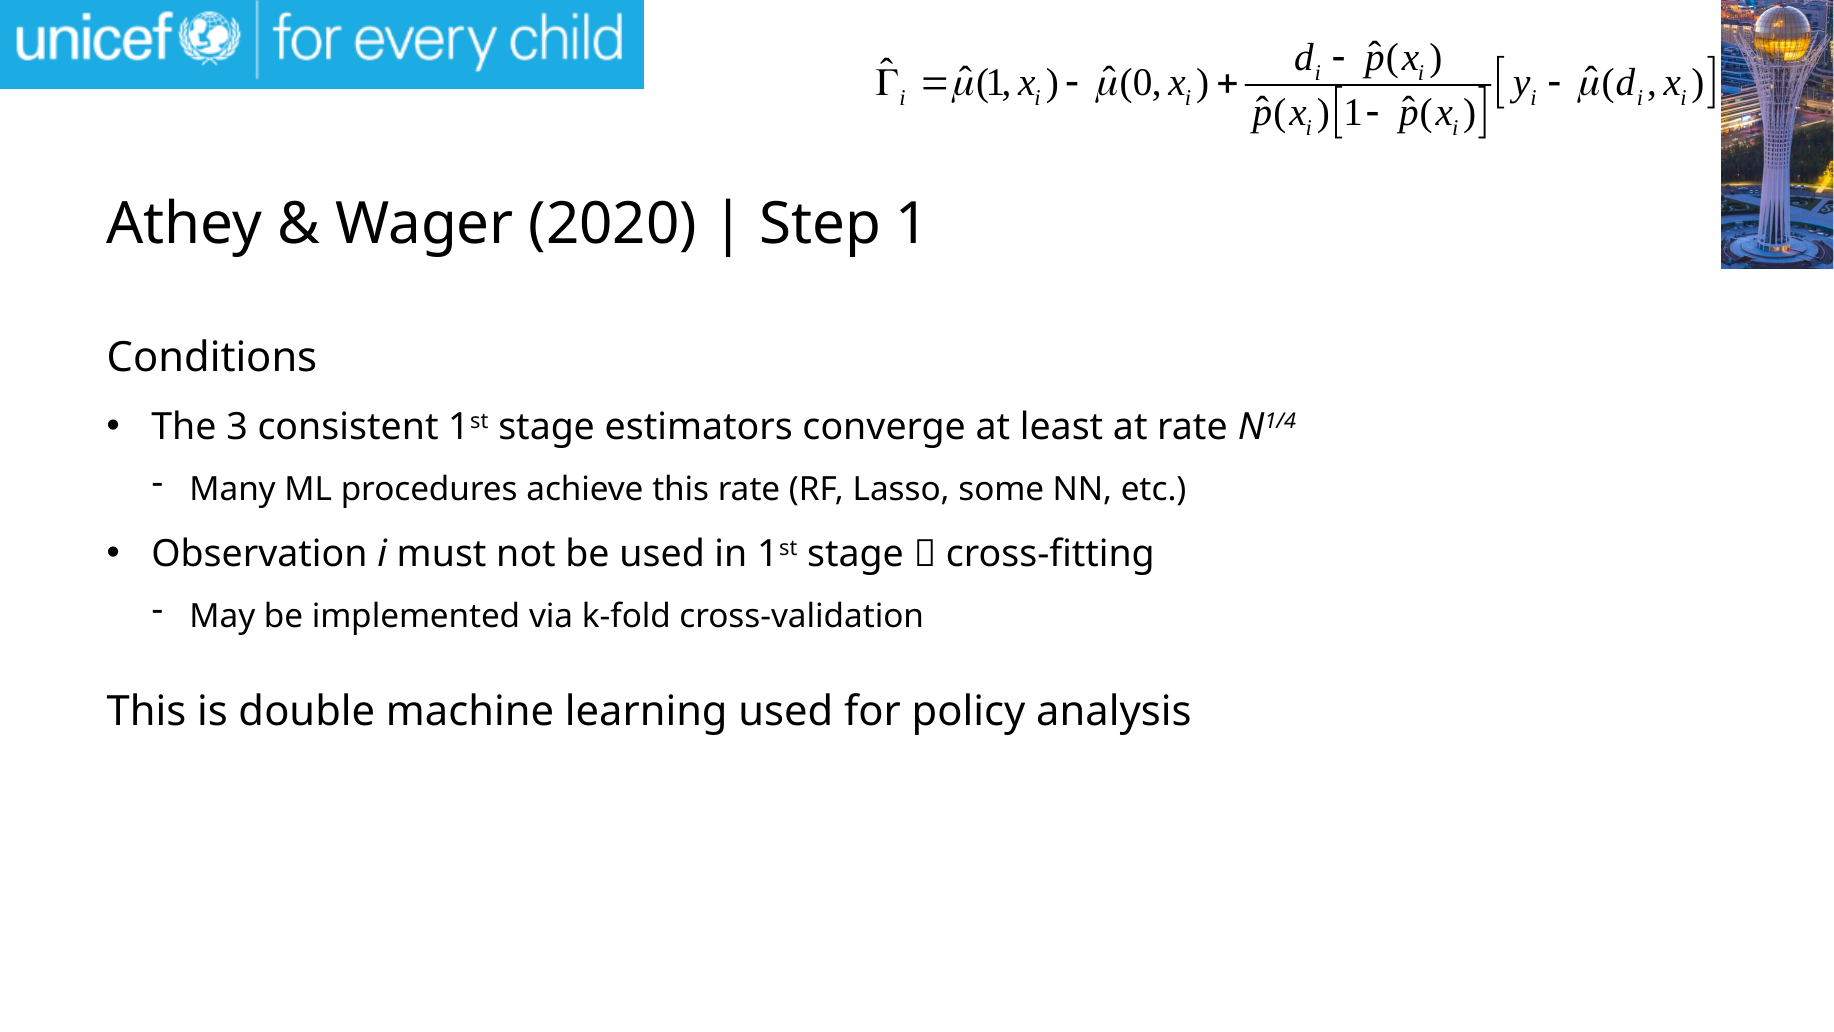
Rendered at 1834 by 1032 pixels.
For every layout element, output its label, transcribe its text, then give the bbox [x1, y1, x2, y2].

picture [1721, 0, 1834, 269]
list Conditions The 3 consistent 1st stage estimators converge at least at rate N1/4 Many ML procedures achieve this rate (RF, Lasso, some NN, etc.) Observation i must not be used in 1st stage  cross-fitting May be implemented via k-fold cross-validation This is double machine learning used for policy analysis [91, 296, 1742, 941]
title Athey & Wager (2020) | Step 1 [91, 173, 1745, 268]
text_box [869, 33, 1724, 148]
picture [0, 0, 644, 89]
